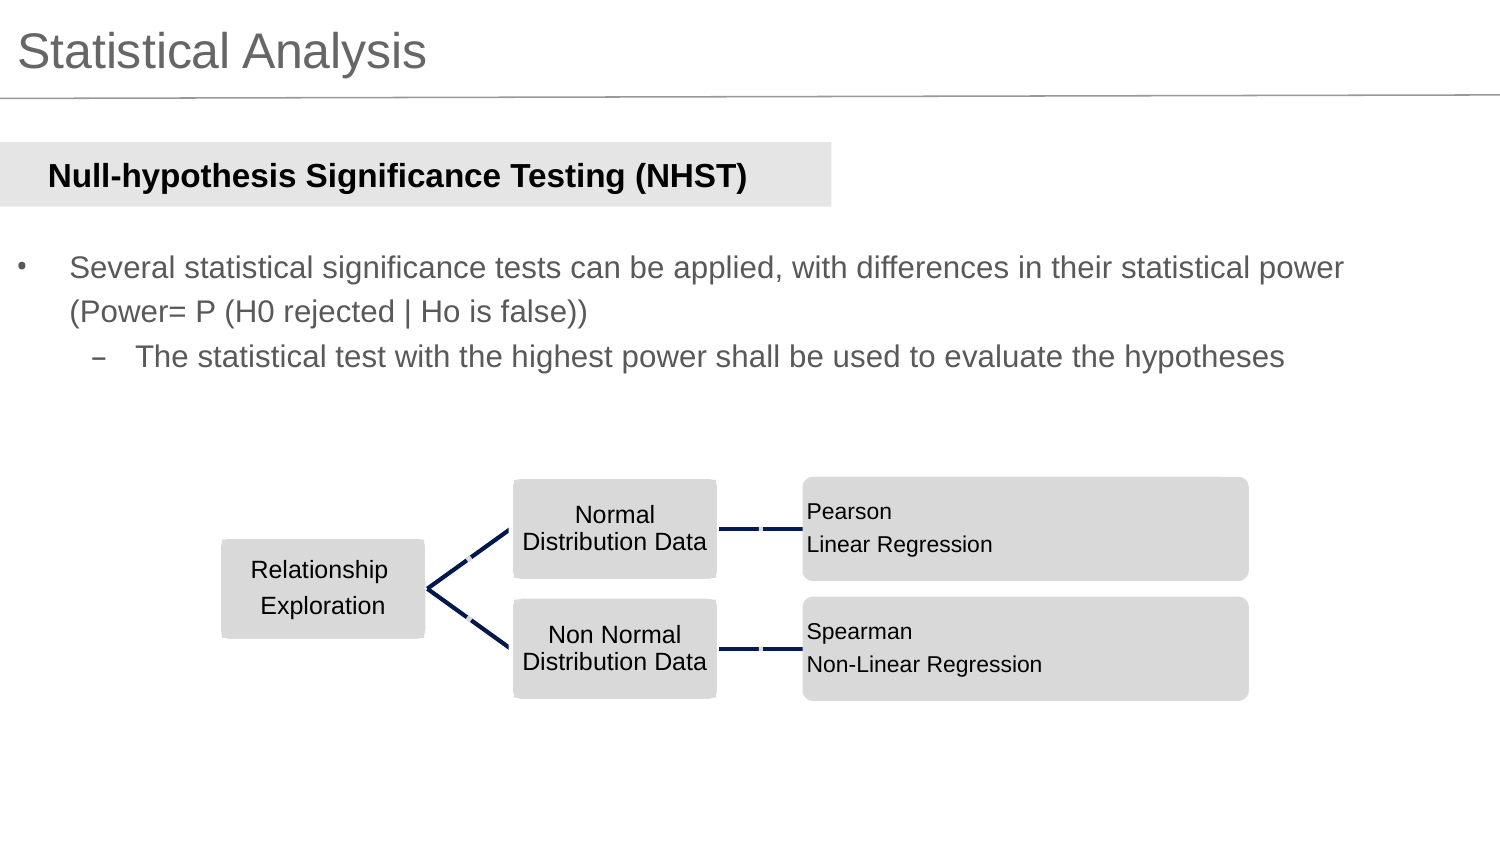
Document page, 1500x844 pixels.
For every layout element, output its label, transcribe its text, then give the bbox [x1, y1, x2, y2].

text_box [0, 142, 832, 207]
text_box Several statistical significance tests can be applied, with differences in their statistical power (Power= P (H0 rejected | Ho is false)) The statistical test with the highest power shall be used to evaluate the hypotheses [0, 231, 1499, 404]
text_box Null-hypothesis Significance Testing (NHST) [32, 146, 795, 195]
text_box Statistical Analysis [2, 3, 1483, 93]
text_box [802, 476, 1249, 582]
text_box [218, 476, 1250, 701]
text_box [0, 94, 1500, 99]
